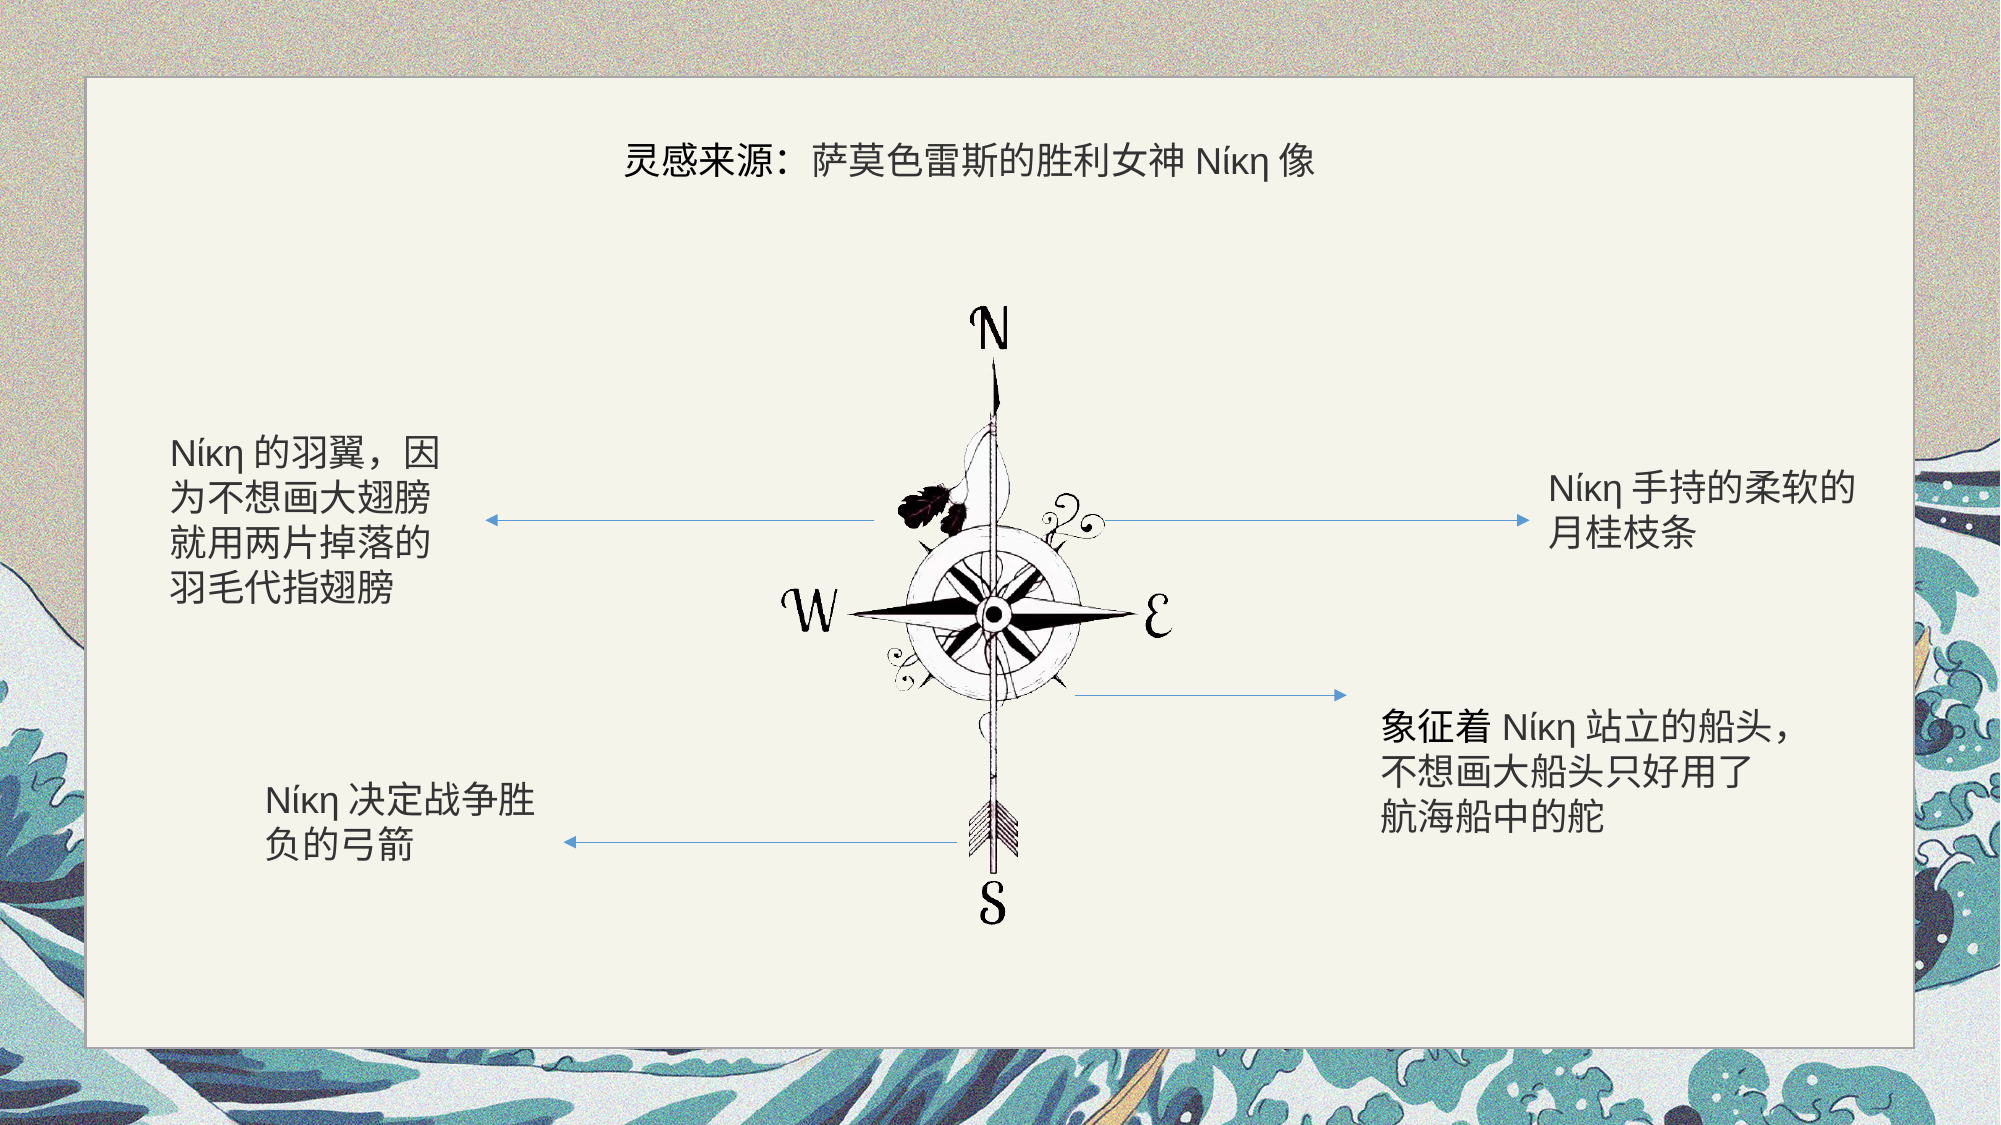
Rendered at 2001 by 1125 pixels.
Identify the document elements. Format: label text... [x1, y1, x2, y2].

text_box 灵感来源：萨莫色雷斯的胜利女神Νίκη像 [608, 129, 1704, 190]
text_box Νίκη的羽翼，因为不想画大翅膀就用两片掉落的羽毛代指翅膀 [155, 421, 482, 617]
picture [0, 0, 2000, 1125]
text_box Νίκη手持的柔软的月桂枝条 [1533, 456, 1874, 562]
text_box 象征着Νίκη站立的船头，不想画大船头只好用了航海船中的舵 [1365, 695, 1805, 845]
text_box Νίκη决定战争胜负的弓箭 [249, 768, 554, 874]
